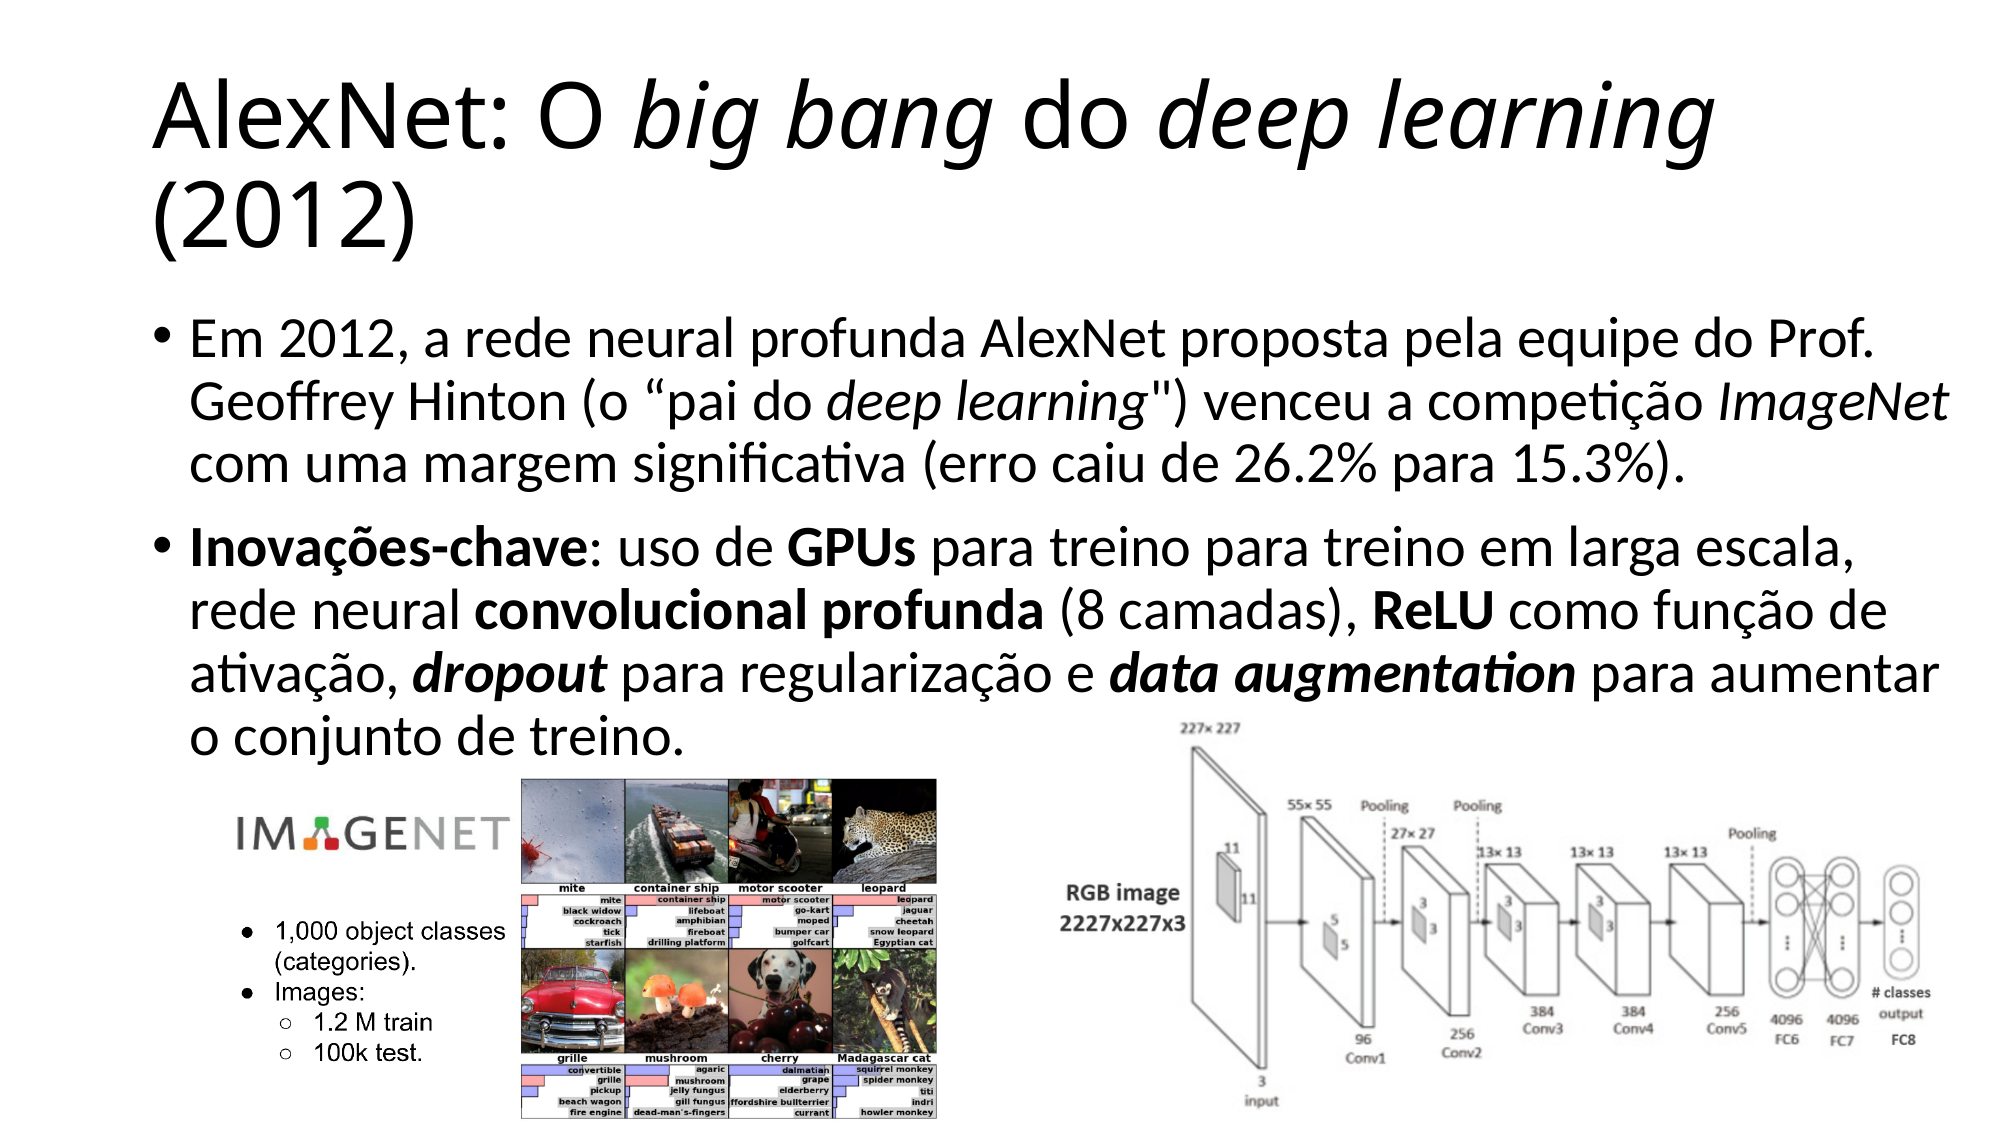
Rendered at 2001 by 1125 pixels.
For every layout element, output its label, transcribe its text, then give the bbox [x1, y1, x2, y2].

picture [222, 769, 945, 1125]
list Em 2012, a rede neural profunda AlexNet proposta pela equipe do Prof. Geoffrey Hinton (o “pai do deep learning") venceu a competição ImageNet com uma margem significativa (erro caiu de 26.2% para 15.3%). Inovações-chave: uso de GPUs para treino para treino em larga escala, rede neural convolucional profunda (8 camadas), ReLU como função de ativação, dropout para regularização e data augmentation para aumentar o conjunto de treino. [137, 299, 1970, 1125]
title AlexNet: O big bang do deep learning (2012) [137, 59, 1863, 278]
picture [1028, 711, 1970, 1114]
